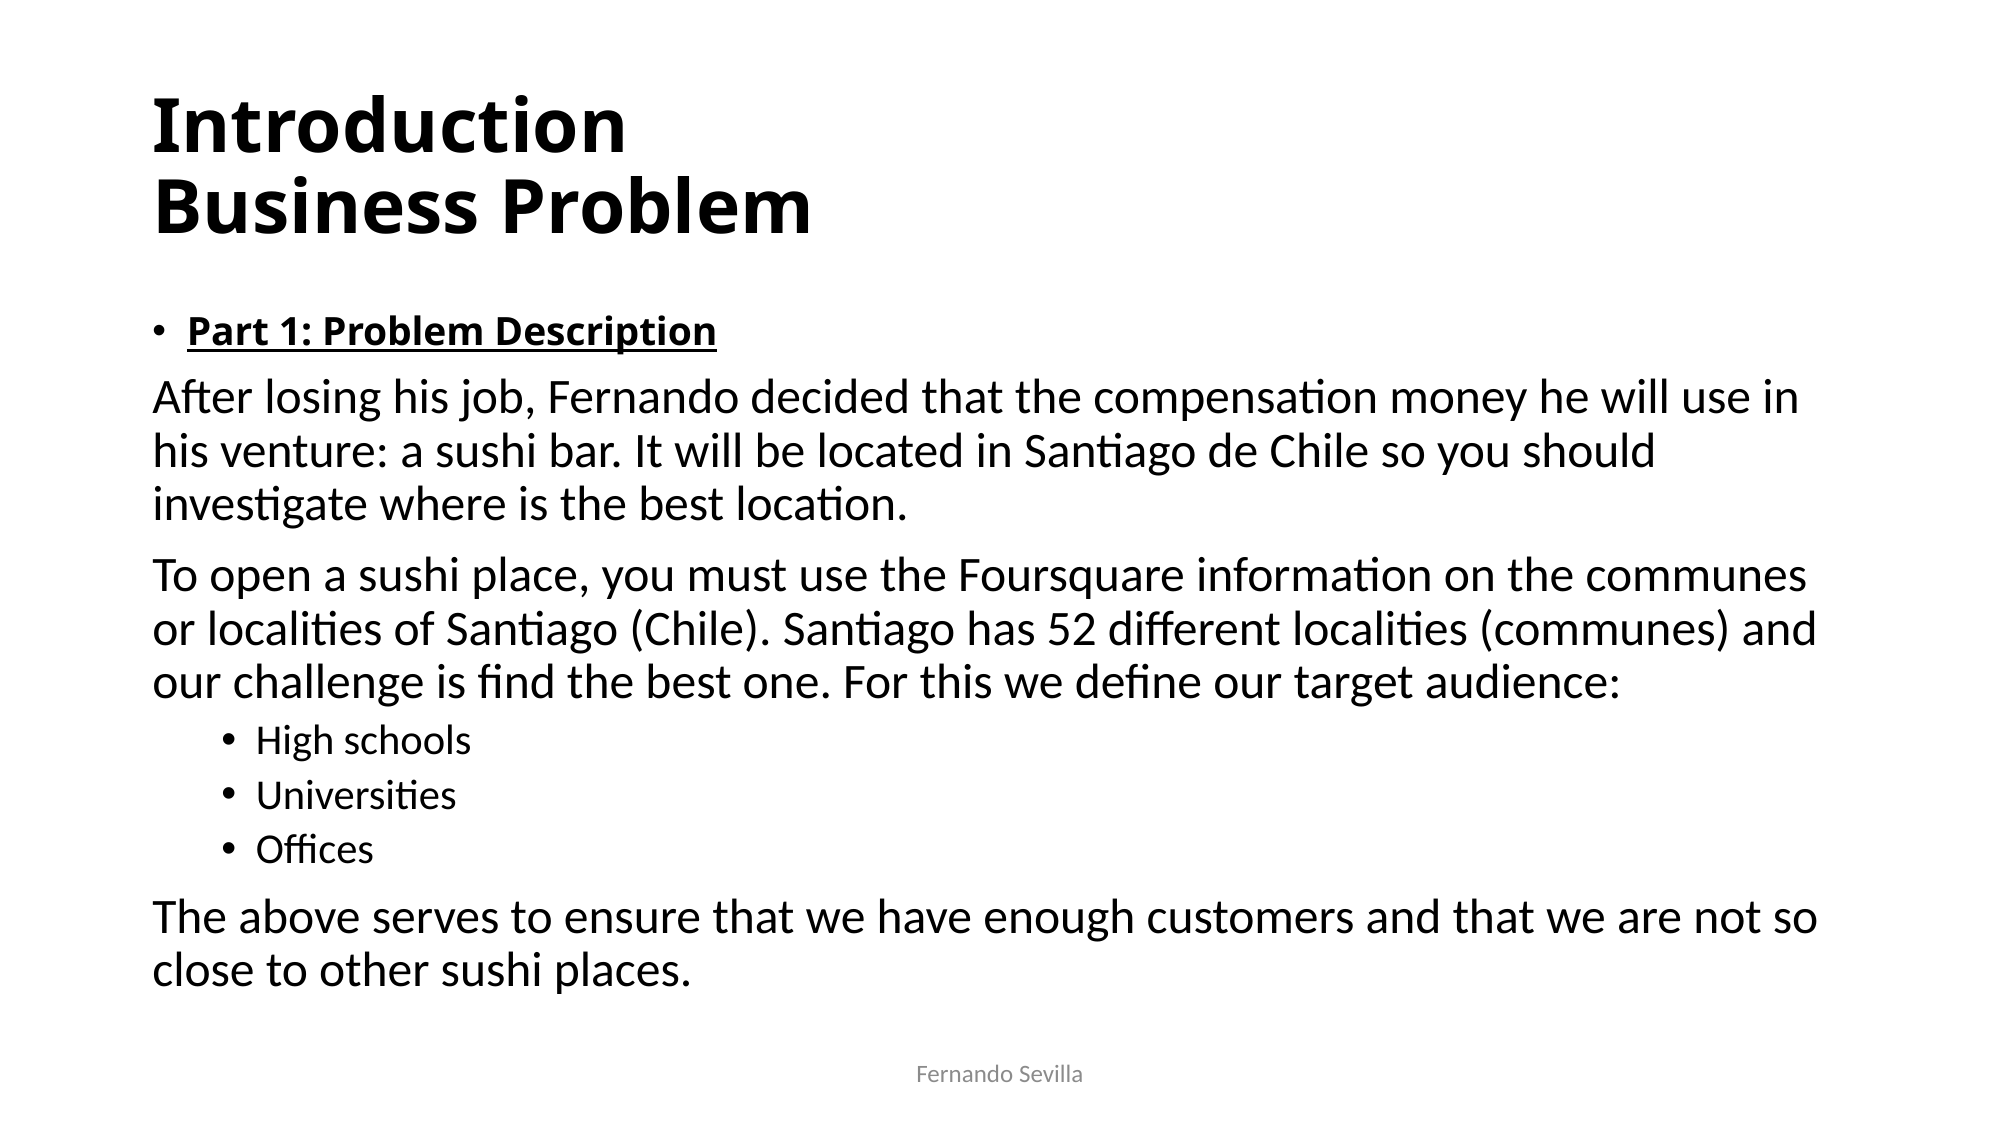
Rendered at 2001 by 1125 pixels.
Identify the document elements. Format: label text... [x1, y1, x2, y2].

footer Fernando Sevilla [662, 1042, 1338, 1103]
title Introduction Business Problem [137, 59, 1863, 278]
list Part 1: Problem Description After losing his job, Fernando decided that the compensation money he will use in his venture: a sushi bar. It will be located in Santiago de Chile so you should investigate where is the best location. To open a sushi place, you must use the Foursquare information on the communes or localities of Santiago (Chile). Santiago has 52 different localities (communes) and our challenge is find the best one. For this we define our target audience: High schools Universities Offices The above serves to ensure that we have enough customers and that we are not so close to other sushi places. [137, 299, 1863, 1014]
